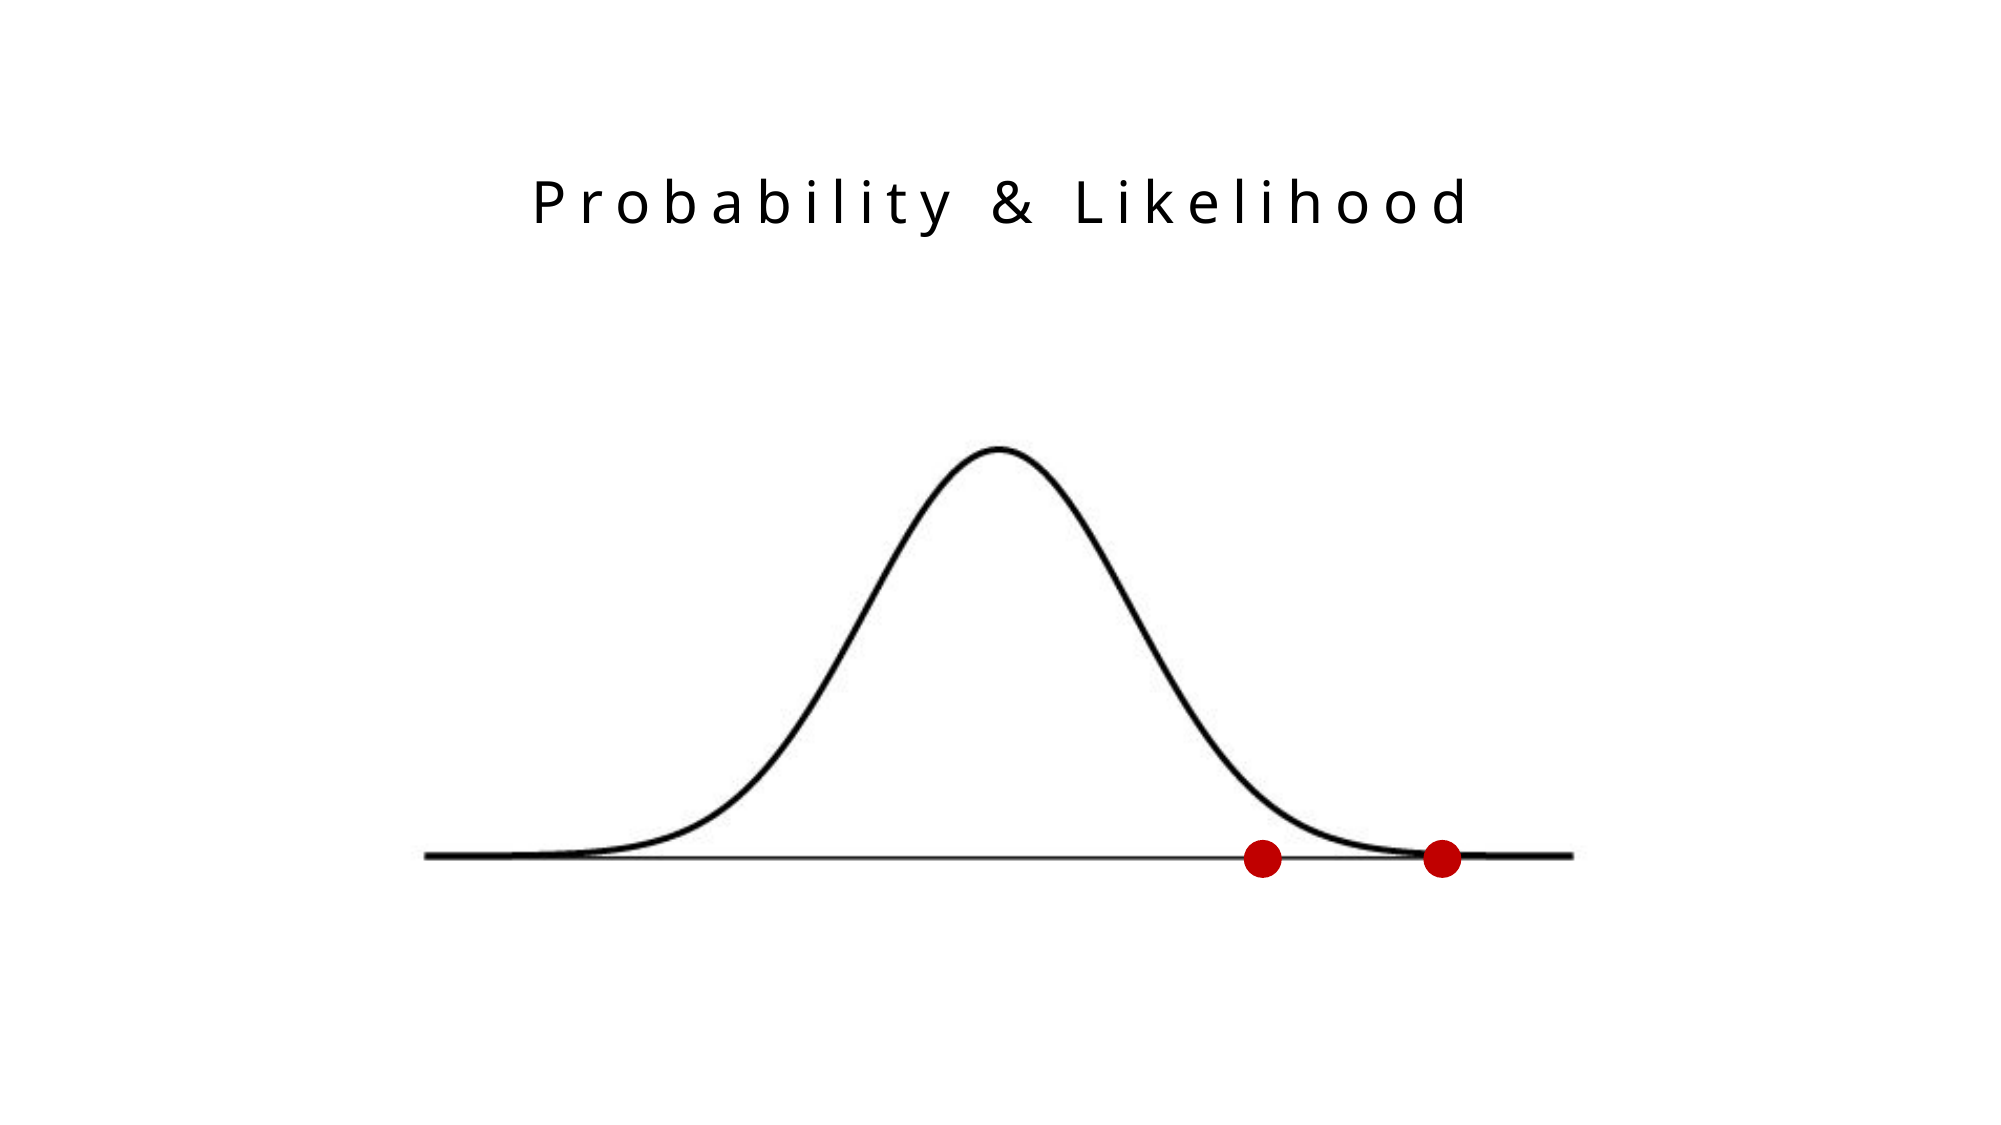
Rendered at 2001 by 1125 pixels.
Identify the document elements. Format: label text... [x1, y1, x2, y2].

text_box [395, 407, 1604, 903]
text_box Probability & Likelihood [517, 157, 1483, 243]
